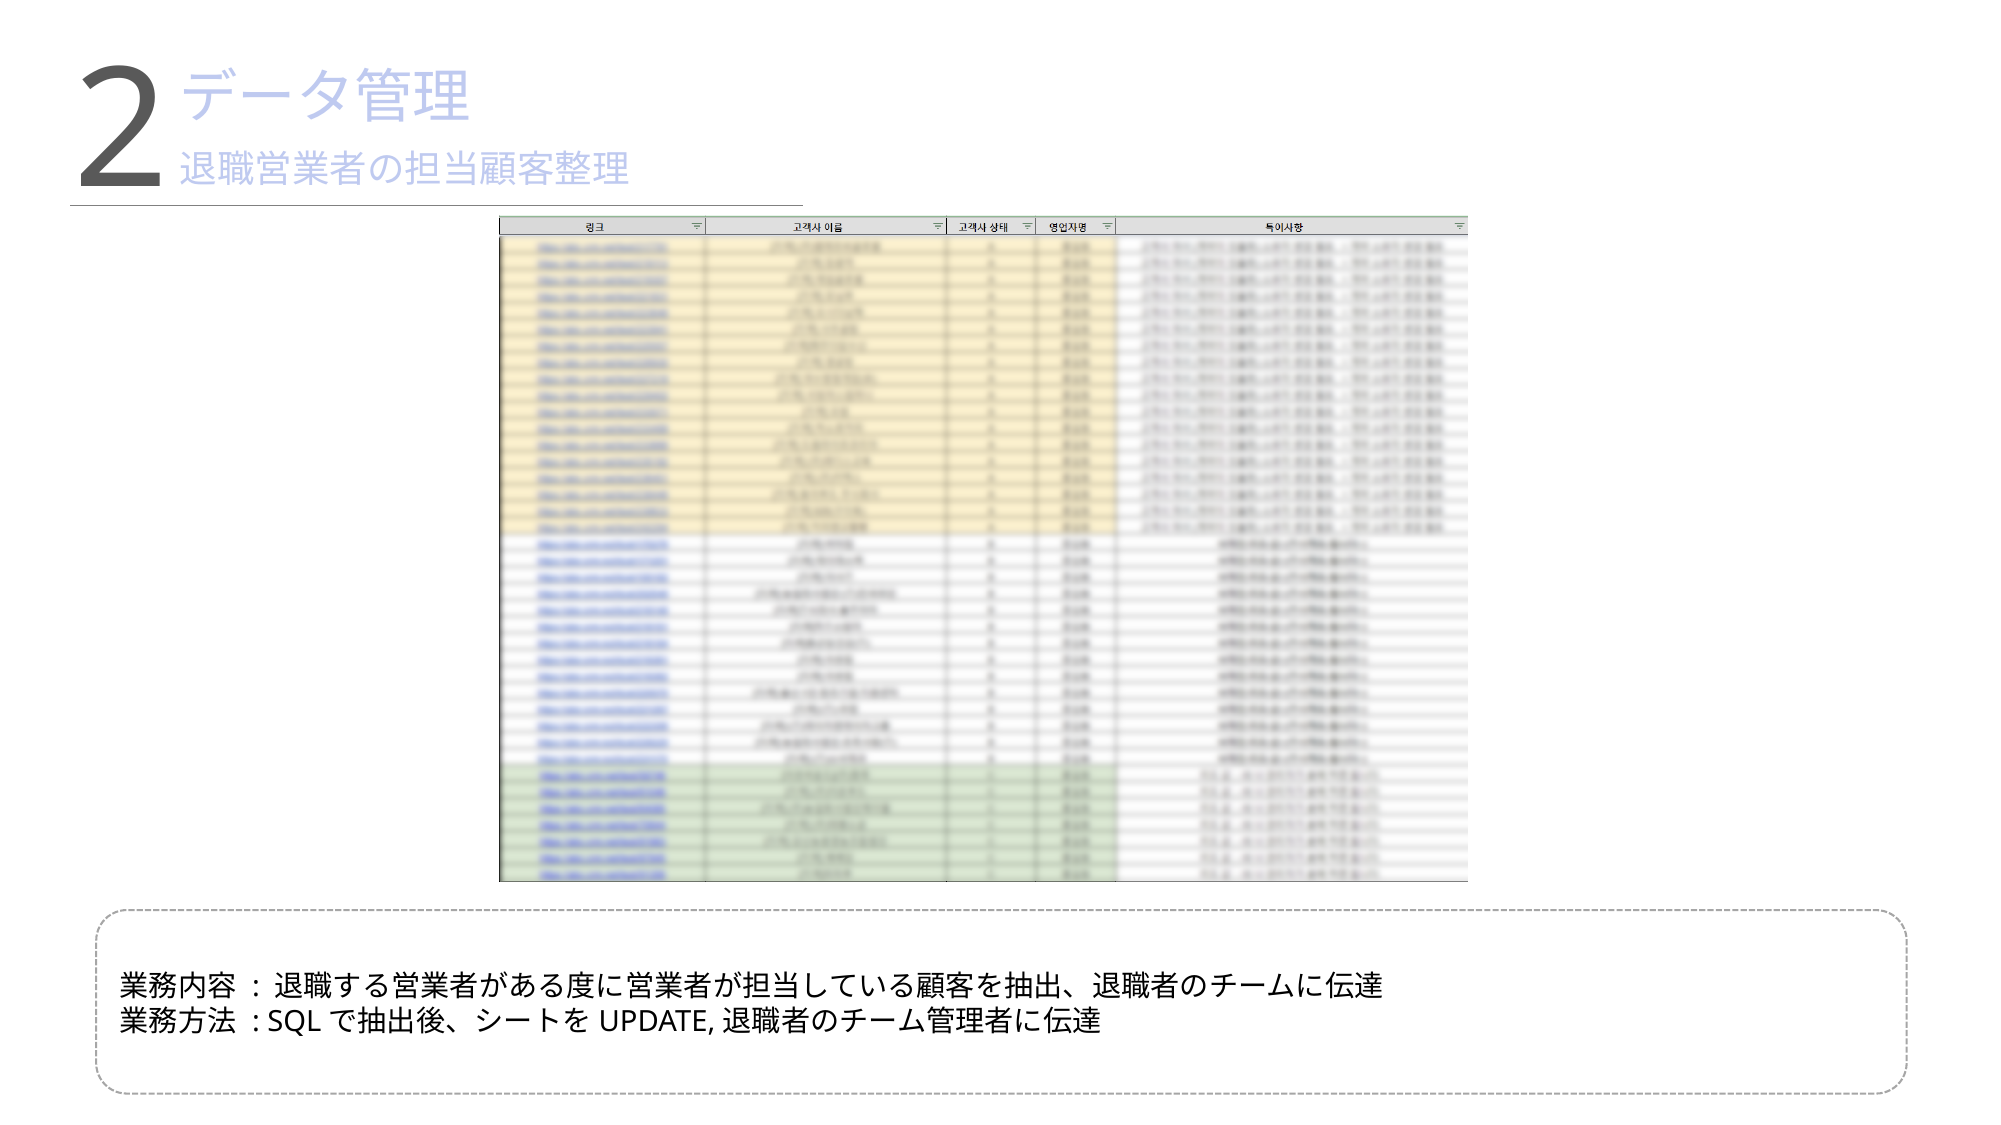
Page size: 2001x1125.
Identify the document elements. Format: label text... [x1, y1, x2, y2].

text_box 業務内容 : 退職する営業者がある度に営業者が担当している顧客を抽出、退職者のチームに伝達 業務方法 : SQLで抽出後、シートをUPDATE,退職者のチーム管理者に伝達 [95, 909, 1908, 1095]
text_box データ管理 [164, 52, 1276, 137]
picture [499, 215, 1468, 882]
text_box 2 [58, 12, 212, 227]
text_box 退職営業者の担当顧客整理 [164, 137, 771, 198]
